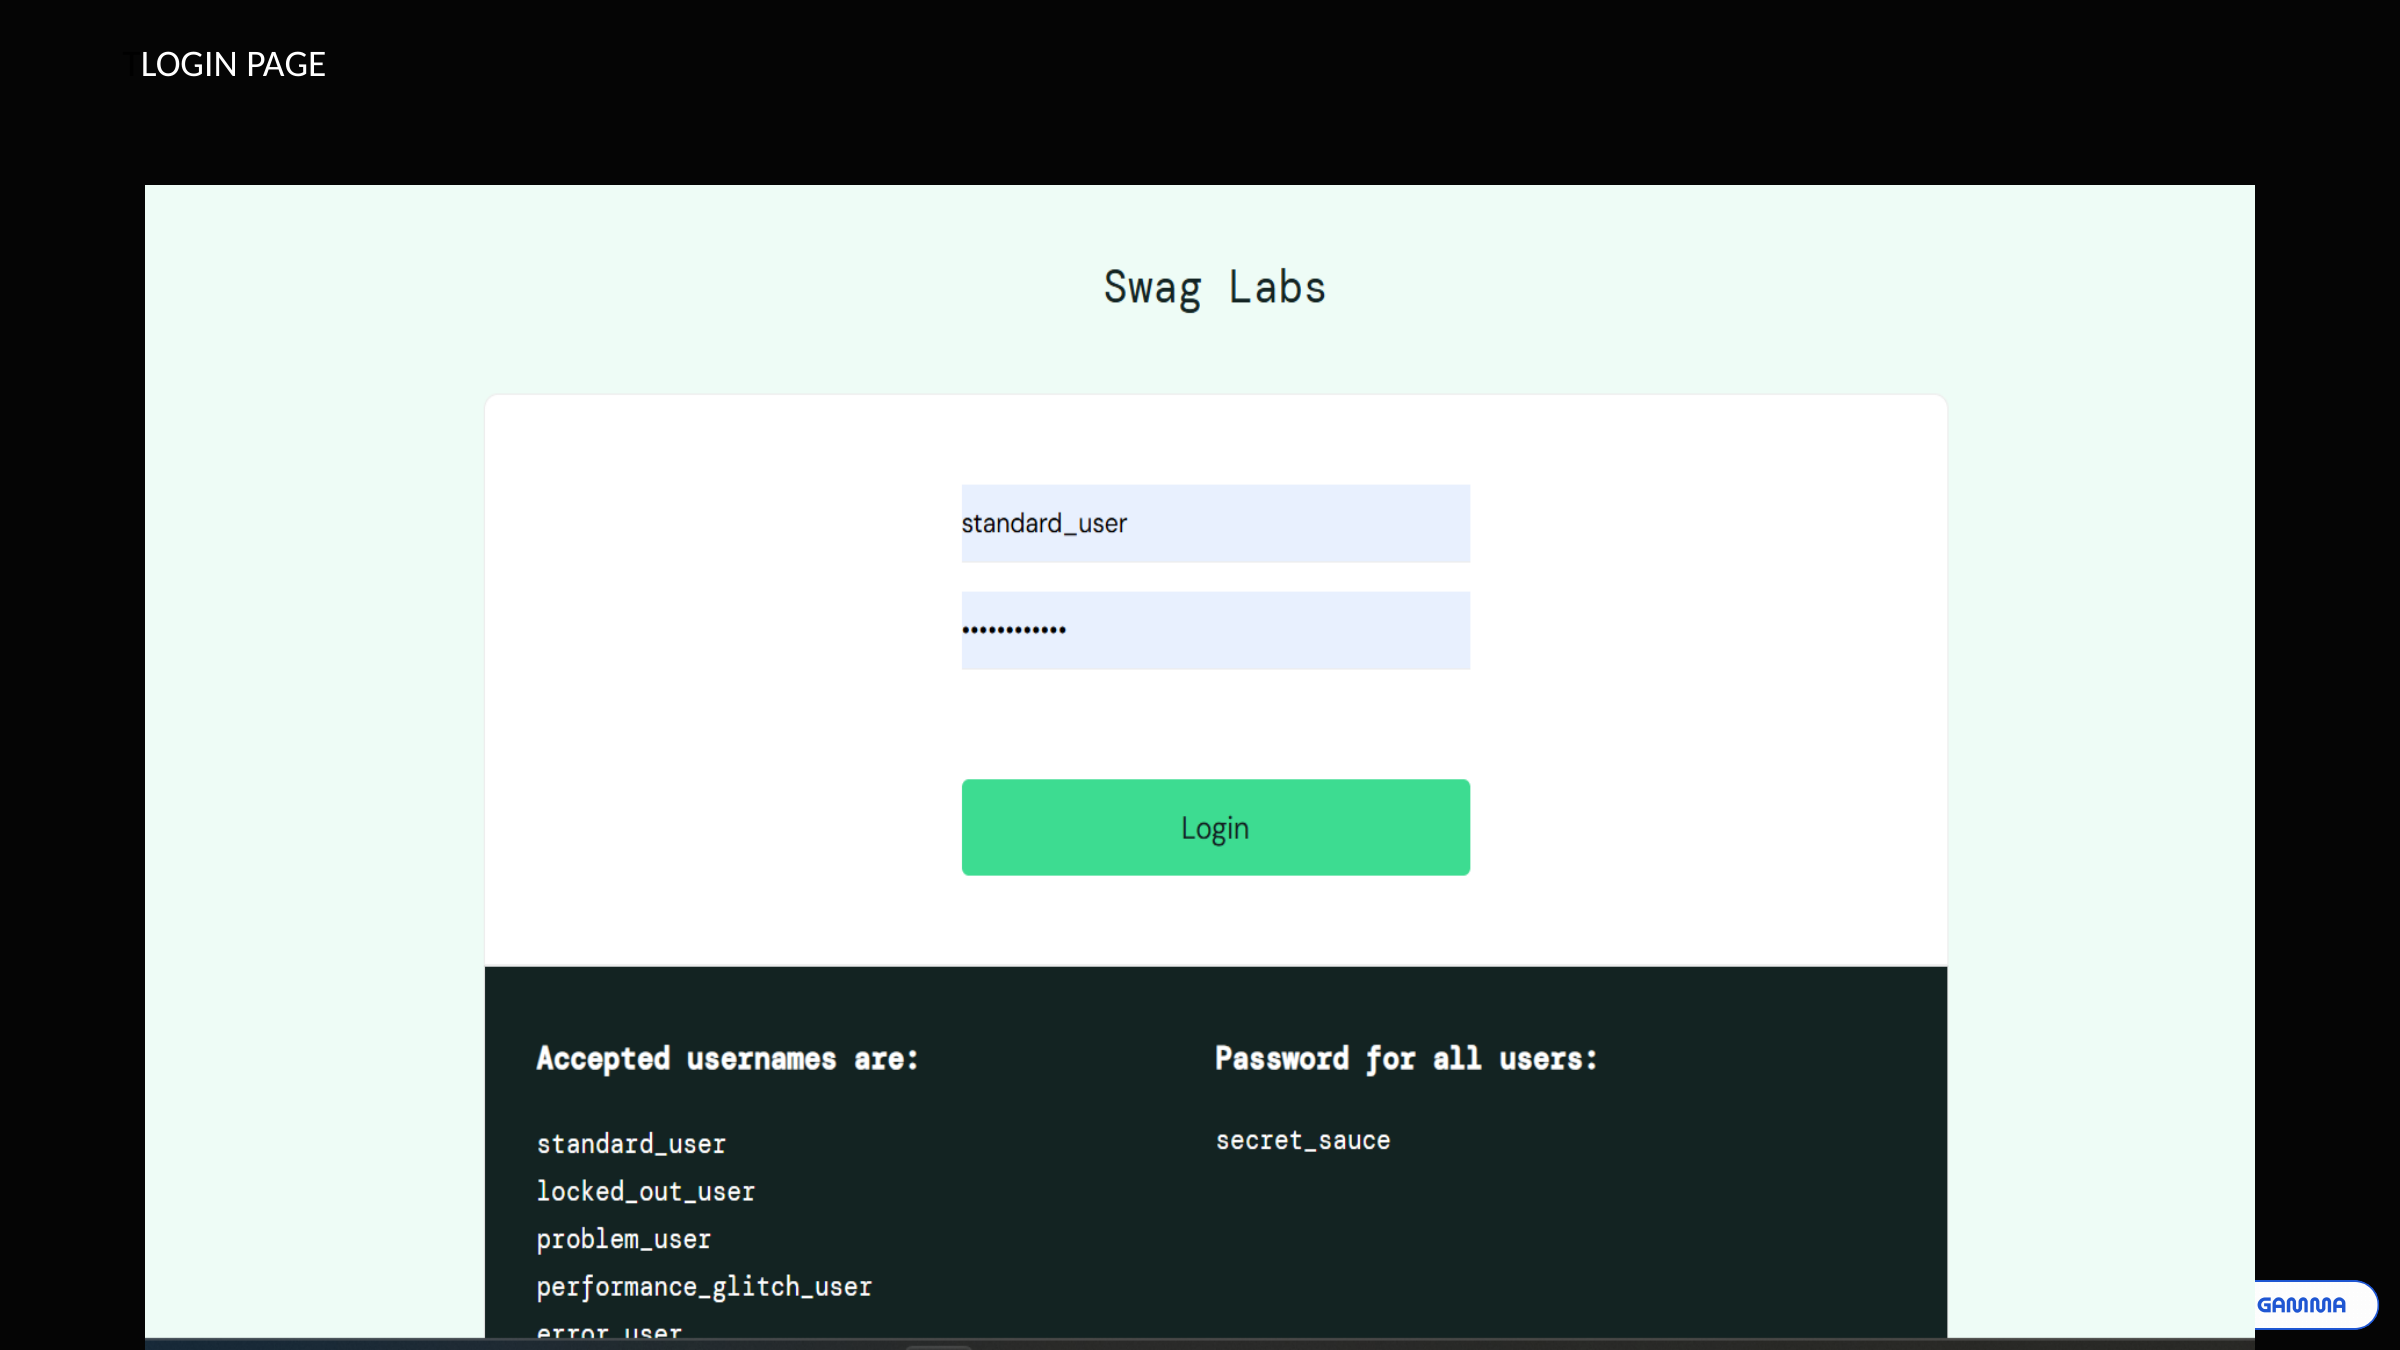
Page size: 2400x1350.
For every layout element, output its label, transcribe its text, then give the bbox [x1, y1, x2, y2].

text_box TLOGIN PAGE [107, 31, 584, 92]
picture [145, 185, 2389, 1350]
